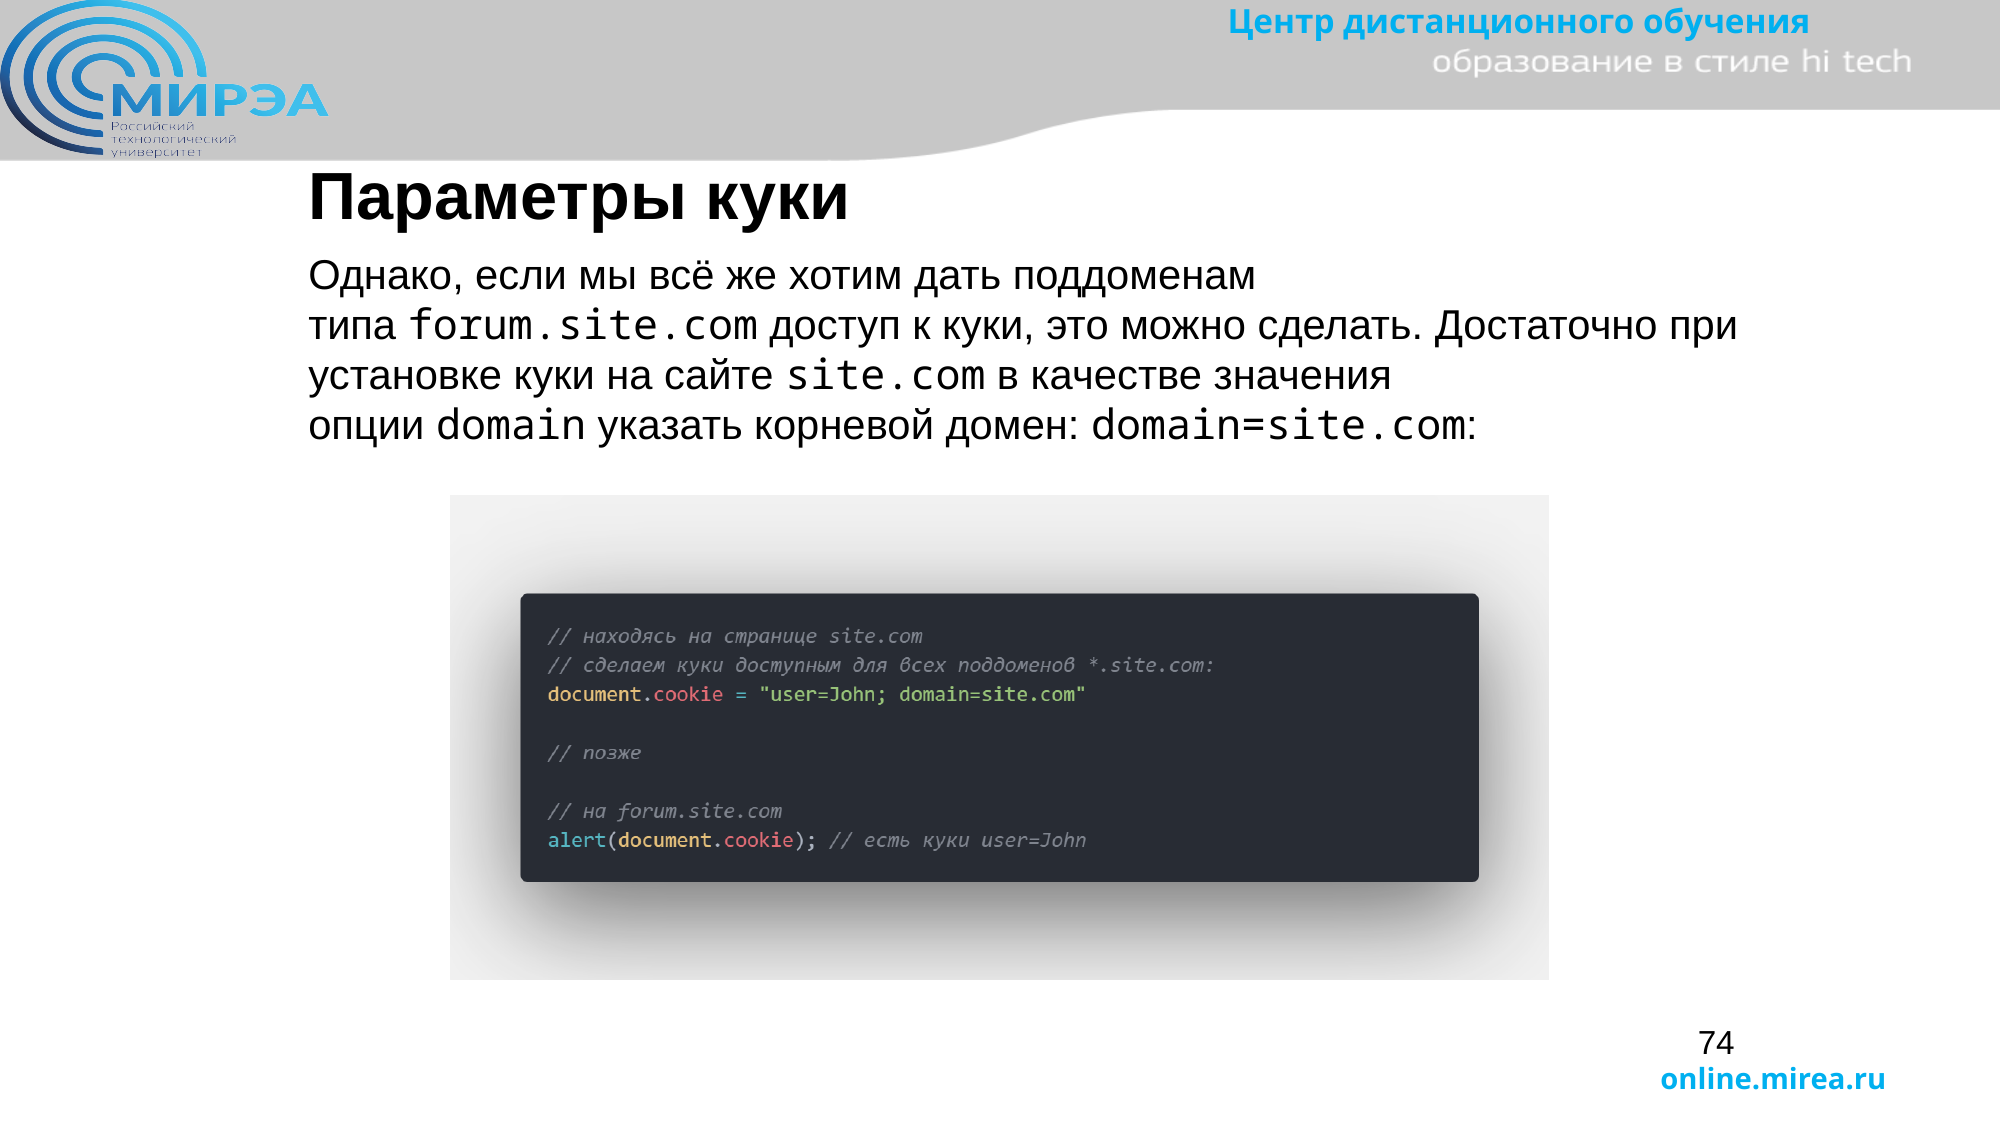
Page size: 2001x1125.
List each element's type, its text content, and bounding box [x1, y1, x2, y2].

text_box Однако, если мы всё же хотим дать поддоменам типа forum.site.com доступ к куки, это можно сделать. Достаточно при установке куки на сайте site.com в качестве значения опции domain указать корневой домен: domain=site.com: [293, 240, 1813, 476]
text_box Параметры куки [293, 145, 1794, 240]
picture [450, 495, 1549, 980]
picture [0, 0, 329, 159]
text_box 74 [1400, 1013, 1750, 1058]
